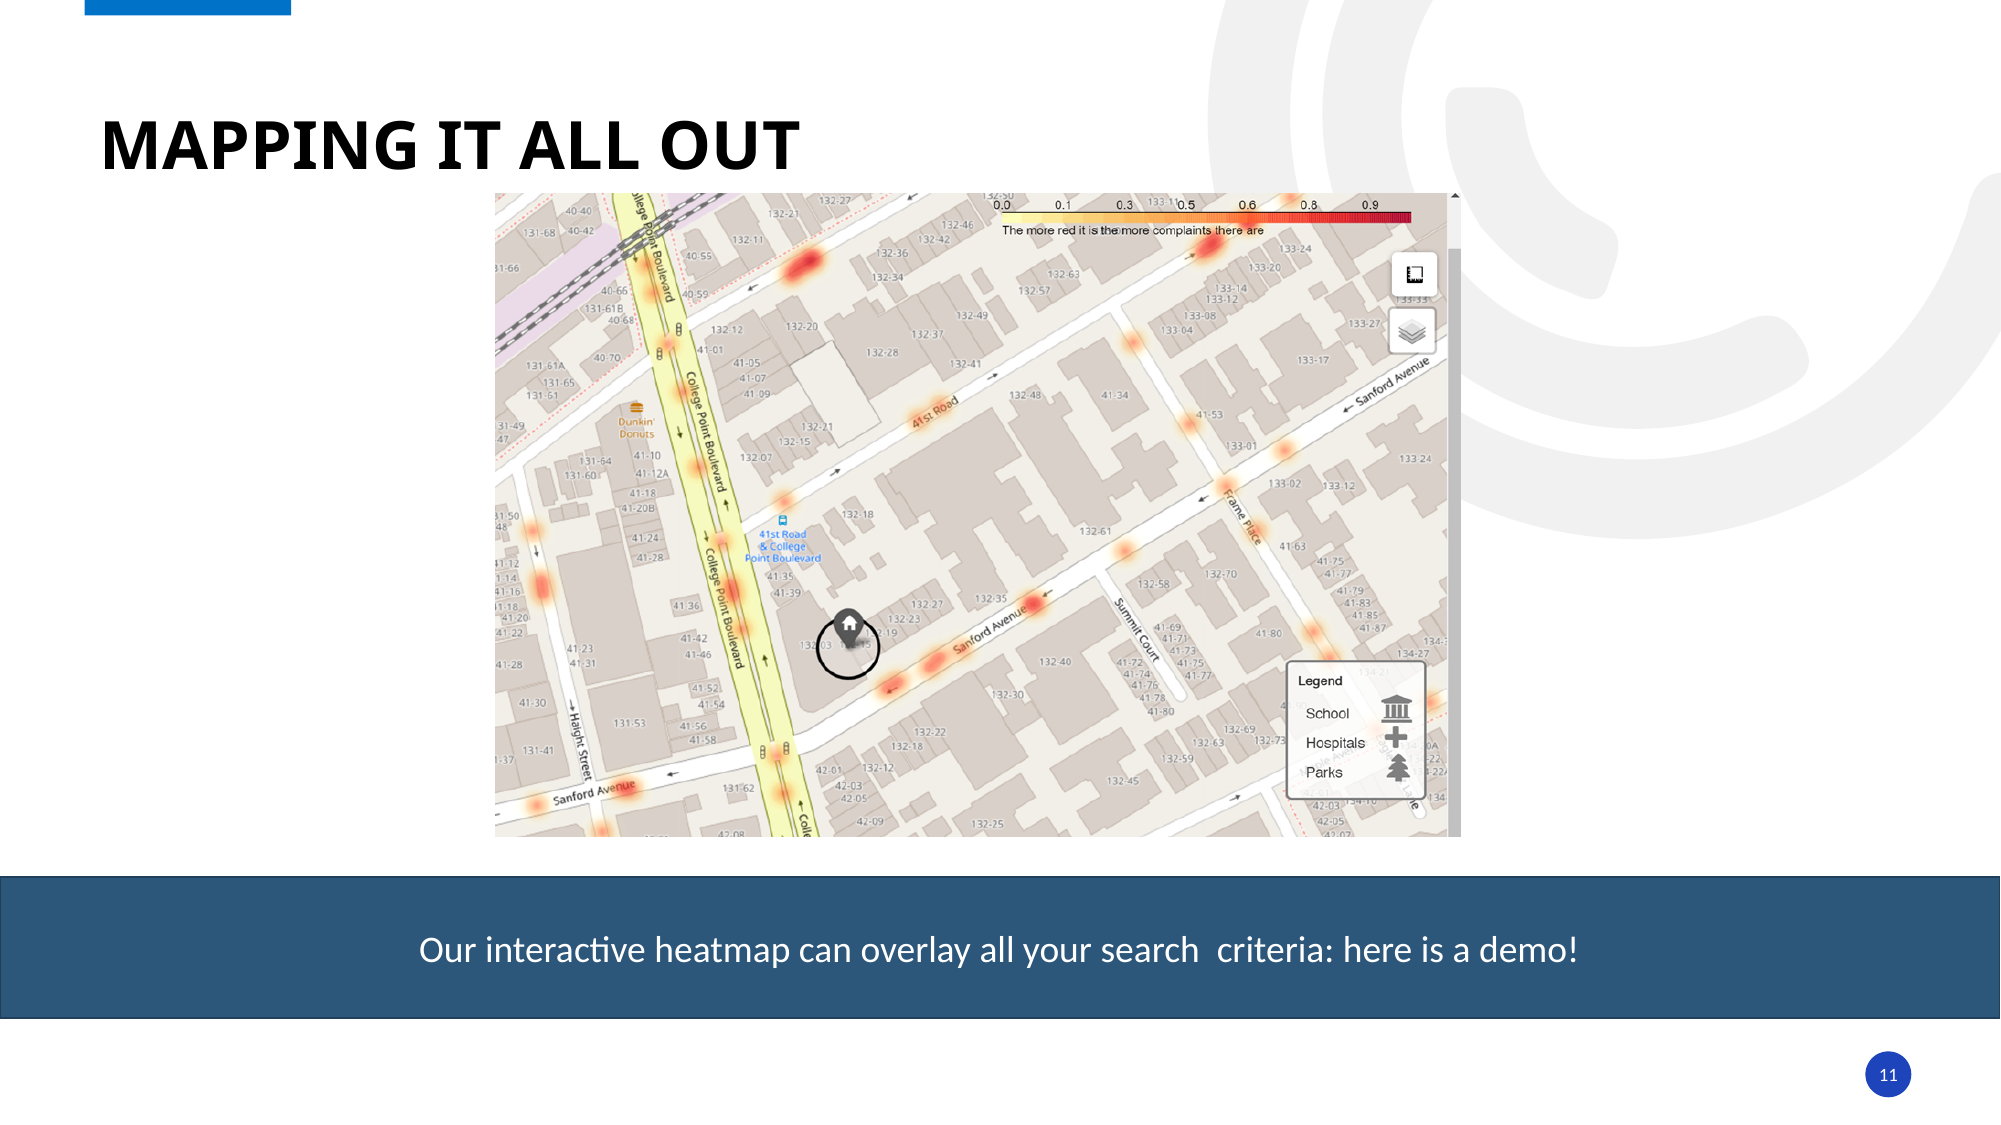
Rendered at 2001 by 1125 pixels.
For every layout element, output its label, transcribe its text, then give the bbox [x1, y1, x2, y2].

text_box Our interactive heatmap can overlay all your search criteria: here is a demo! [0, 876, 2000, 1019]
text_box MAPPING IT ALL OUT [84, 40, 1914, 192]
slide_number 11 [1864, 1059, 1913, 1090]
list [495, 193, 1461, 837]
